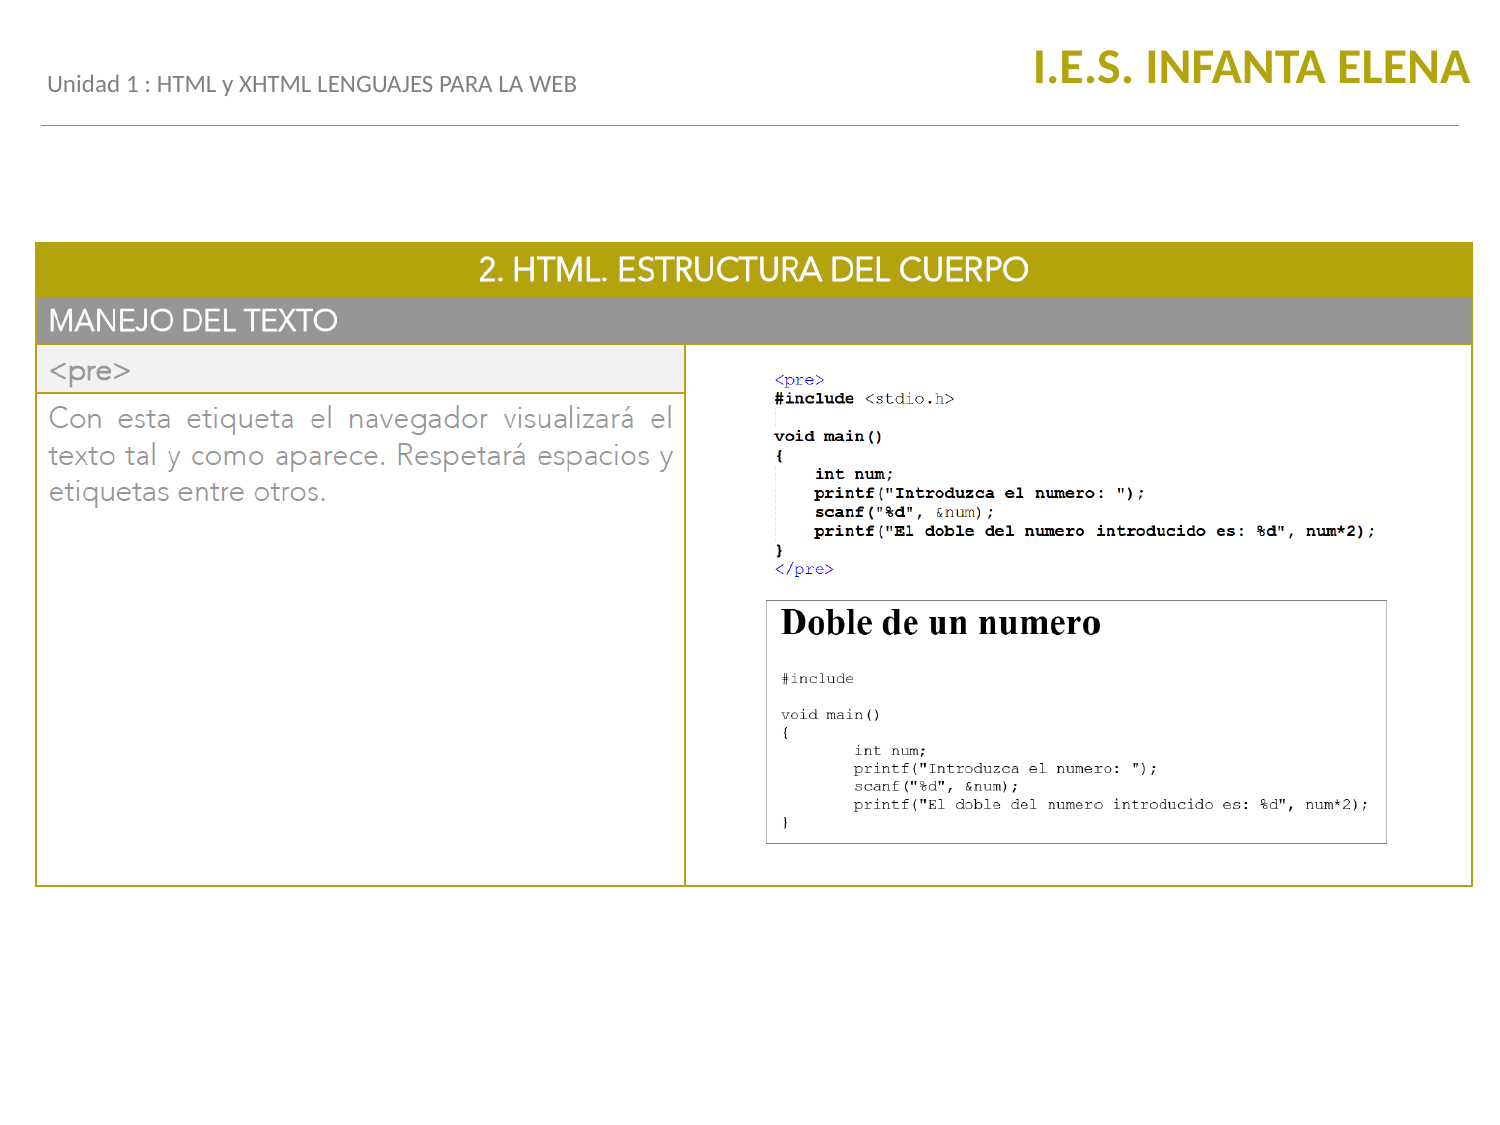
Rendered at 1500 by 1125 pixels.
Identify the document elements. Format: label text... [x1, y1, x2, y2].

text_box Unidad 1 : HTML y XHTML LENGUAJES PARA LA WEB [32, 60, 594, 106]
picture [29, 235, 1477, 892]
text_box I.E.S. INFANTA ELENA [1018, 26, 1486, 102]
